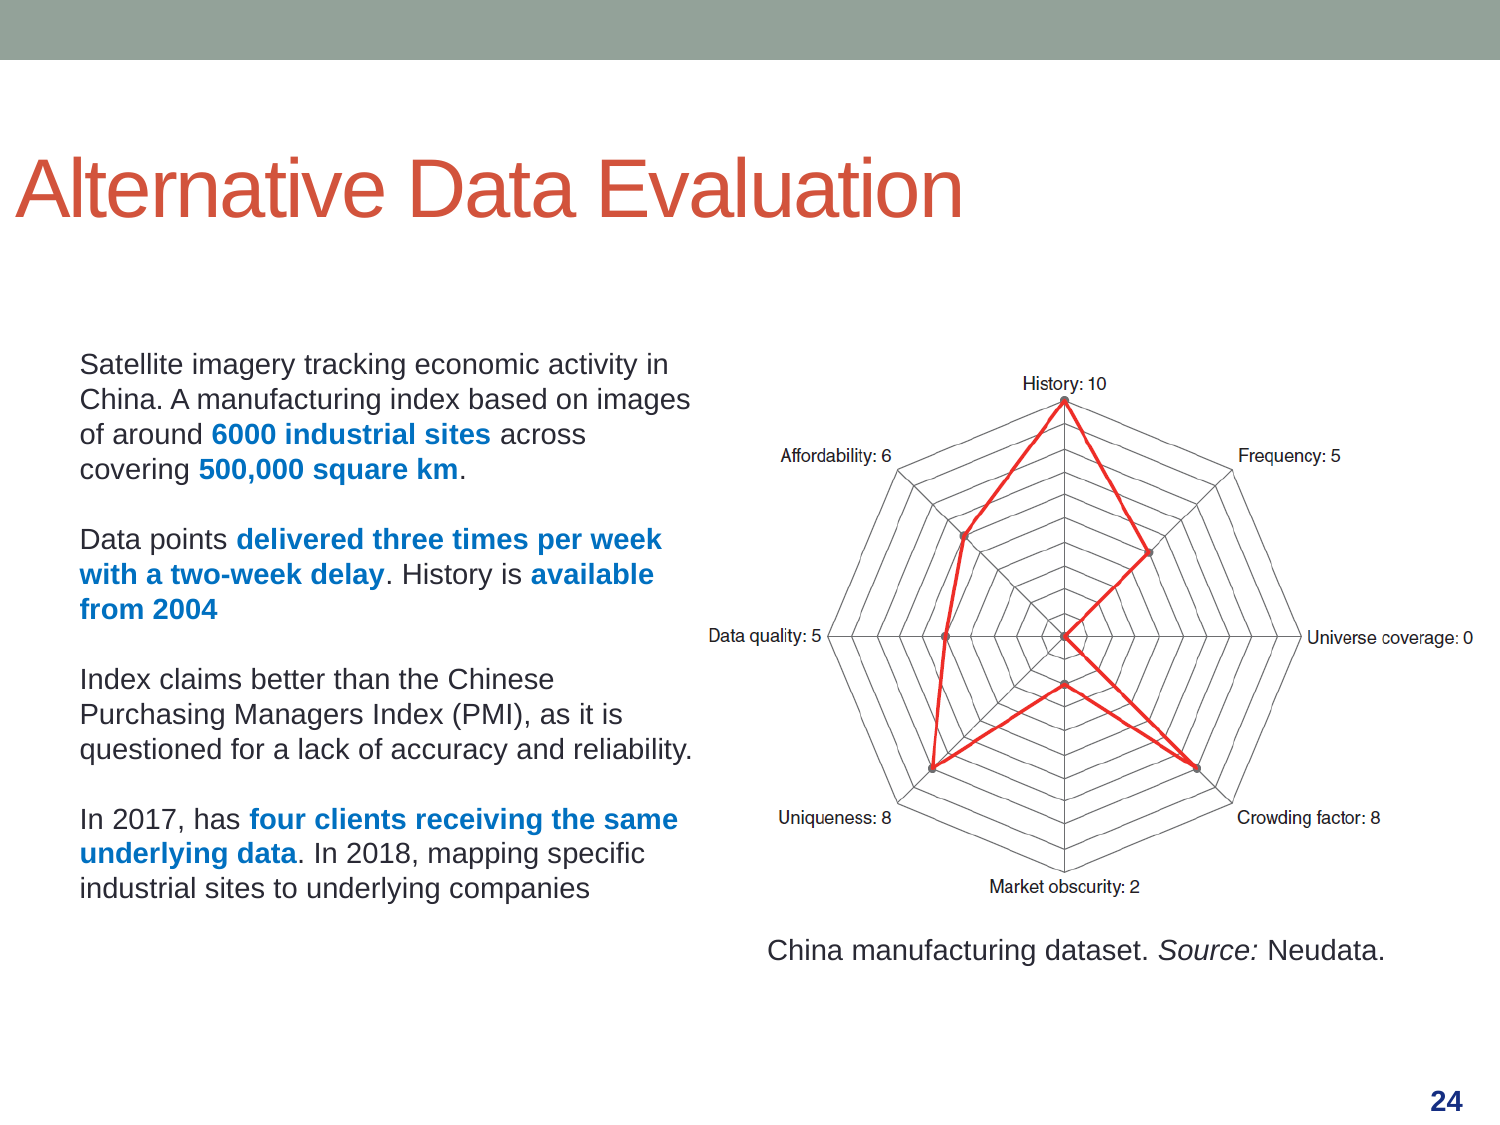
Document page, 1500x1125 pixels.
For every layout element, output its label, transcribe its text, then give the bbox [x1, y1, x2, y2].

picture [674, 337, 1495, 906]
text_box Satellite imagery tracking economic activity in China. A manufacturing index based on images of around 6000 industrial sites across covering 500,000 square km. Data points delivered three times per week with a two-week delay. History is available from 2004 Index claims better than the Chinese Purchasing Managers Index (PMI), as it is questioned for a lack of accuracy and reliability. In 2017, has four clients receiving the same underlying data. In 2018, mapping specific industrial sites to underlying companies [64, 338, 676, 913]
text_box China manufacturing dataset. Source: Neudata. [752, 923, 1417, 974]
title Alternative Data Evaluation [0, 101, 1325, 266]
slide_number 24 [1415, 1070, 1499, 1125]
